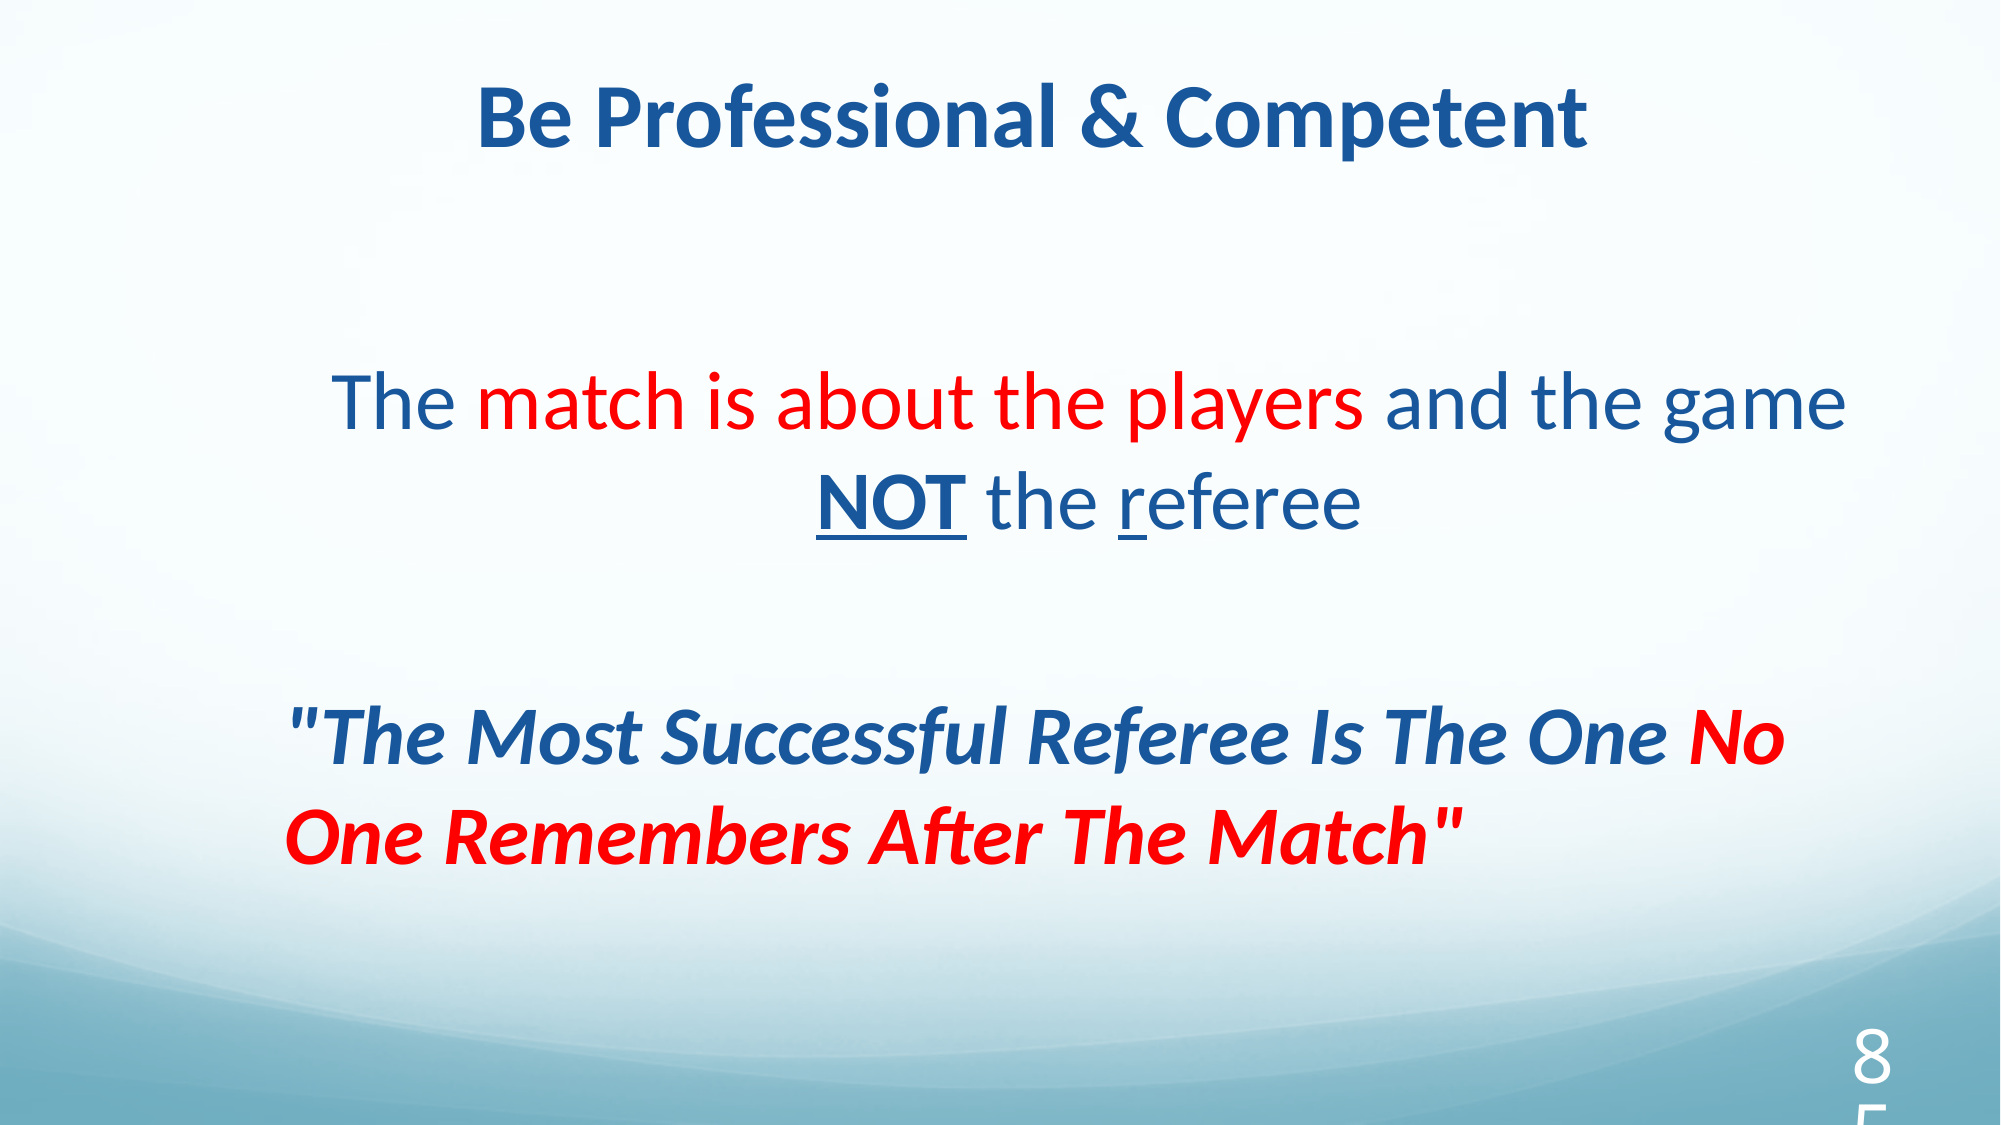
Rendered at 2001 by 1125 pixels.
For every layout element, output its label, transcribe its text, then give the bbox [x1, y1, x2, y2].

text_box Be Professional & Competent The match is about the players and the game NOT the referee "The Most Successful Referee Is The One No One Remembers After The Match" [164, 48, 1903, 889]
slide_number 85 [1843, 725, 1945, 1125]
picture [0, 0, 2001, 1125]
